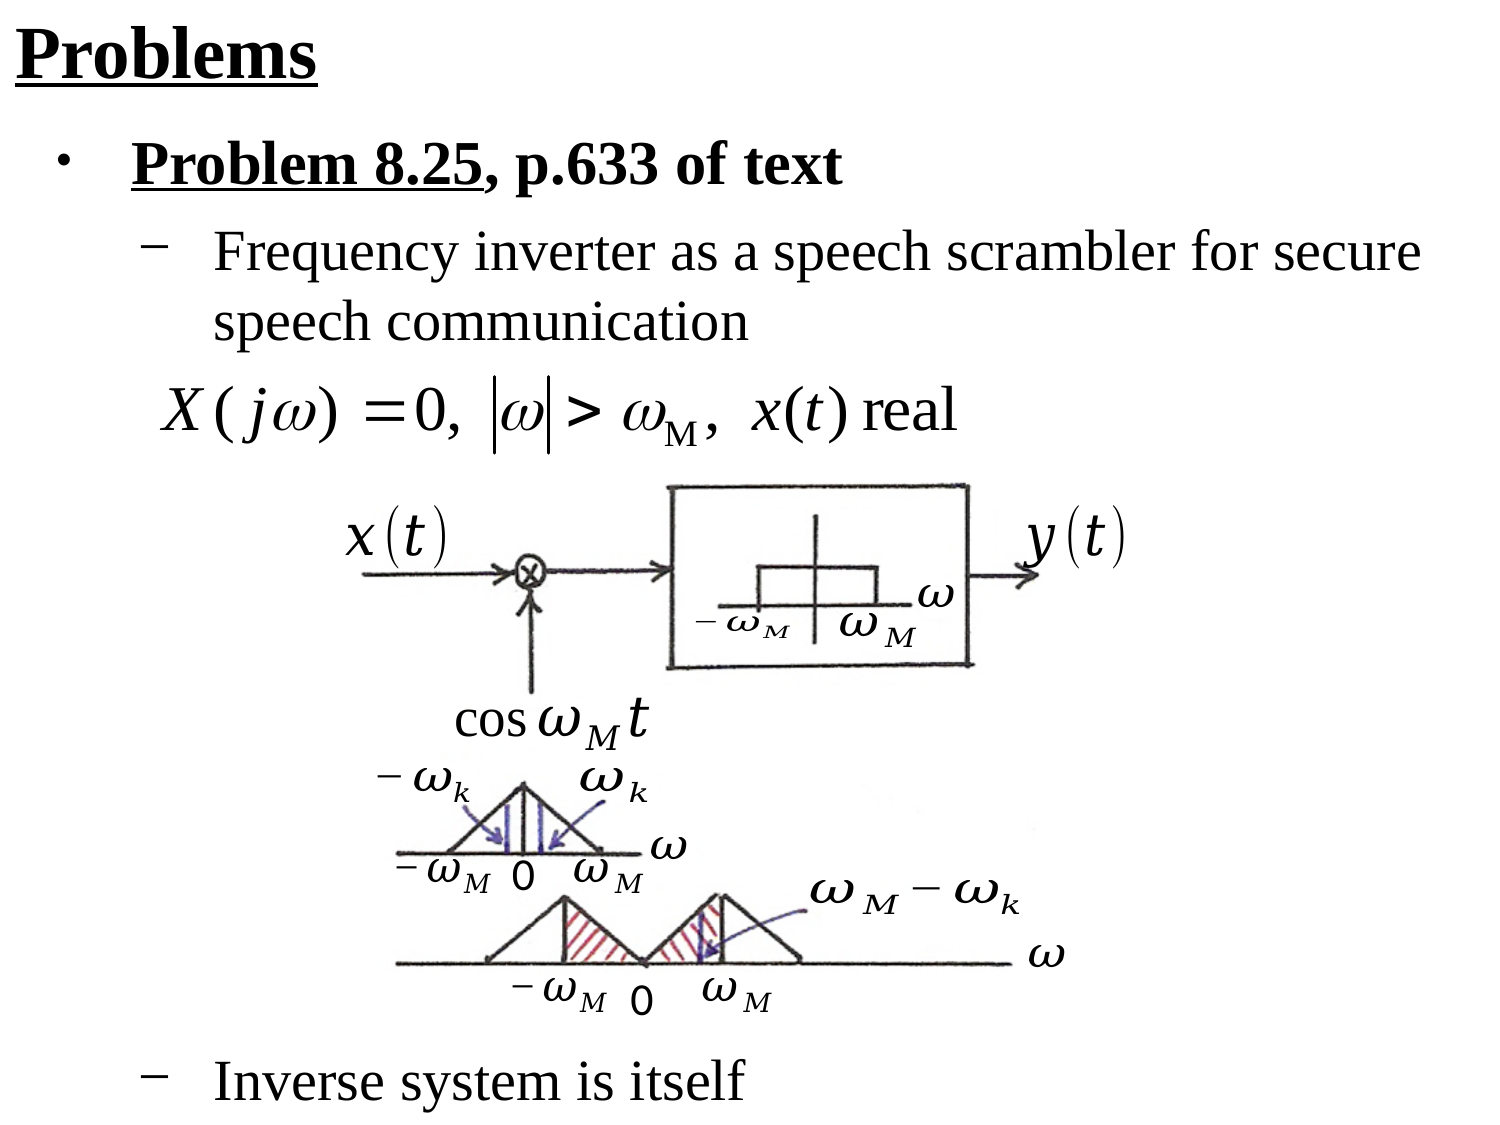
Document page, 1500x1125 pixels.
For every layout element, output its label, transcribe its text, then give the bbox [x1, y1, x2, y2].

text_box Frequency inverter as a speech scrambler for secure speech communication [123, 204, 1483, 360]
picture [359, 479, 1043, 978]
text_box Problems [0, 0, 449, 101]
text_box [147, 361, 969, 469]
text_box 0 [630, 986, 654, 1025]
text_box Inverse system is itself [123, 1034, 1471, 1120]
text_box Problem 8.25, p.633 of text [0, 114, 1057, 204]
